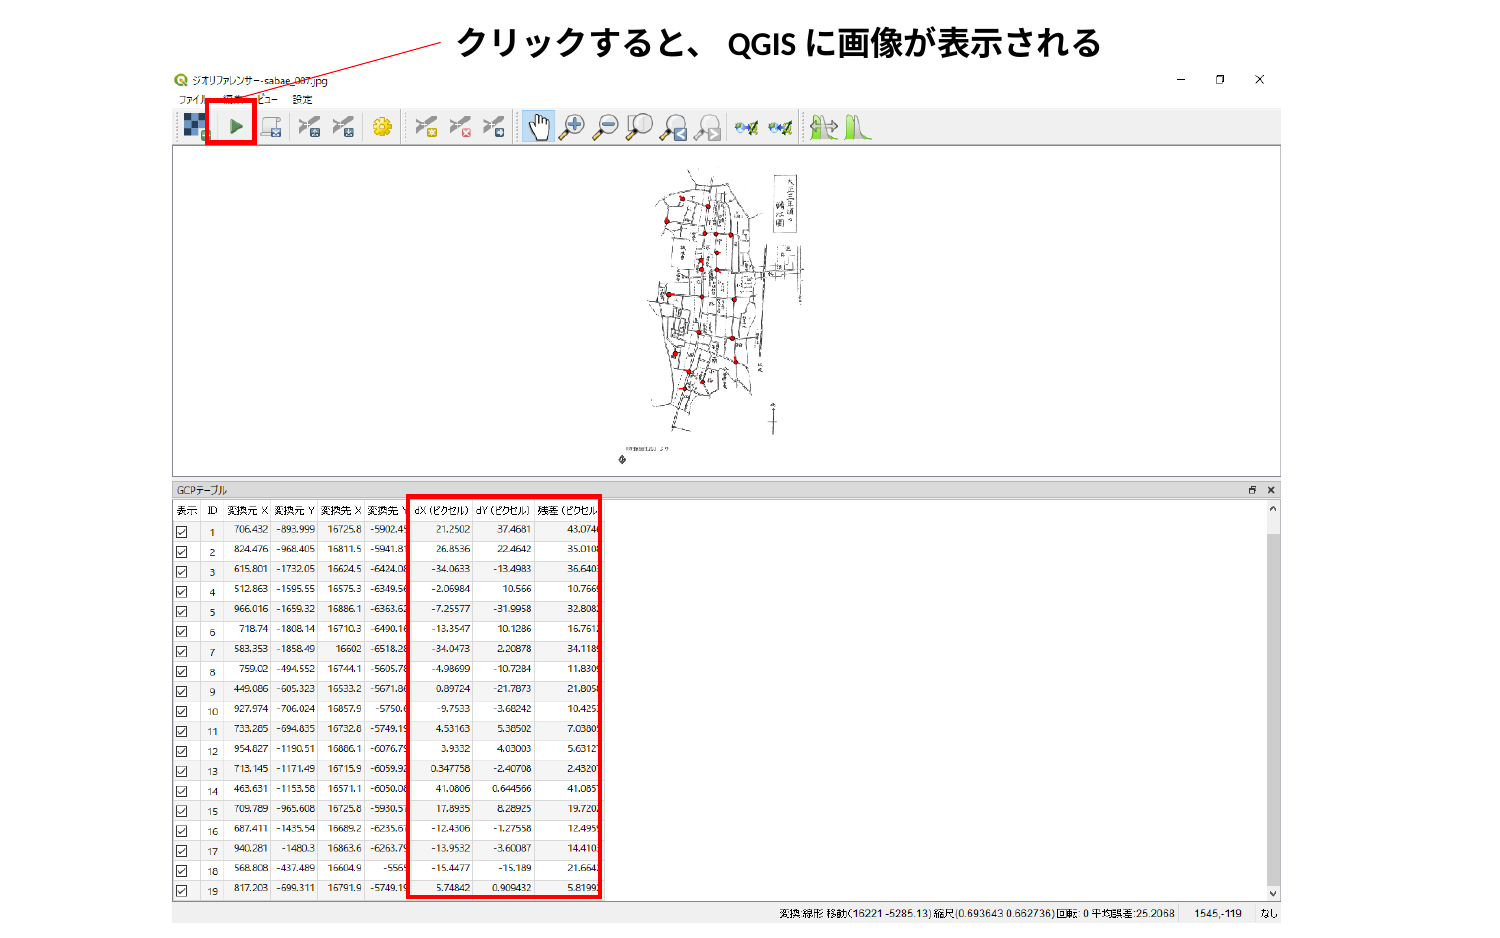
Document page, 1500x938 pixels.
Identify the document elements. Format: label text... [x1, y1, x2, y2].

picture [172, 70, 1281, 923]
text_box クリックすると、QGISに画像が表示される [440, 15, 1119, 70]
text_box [230, 42, 477, 101]
